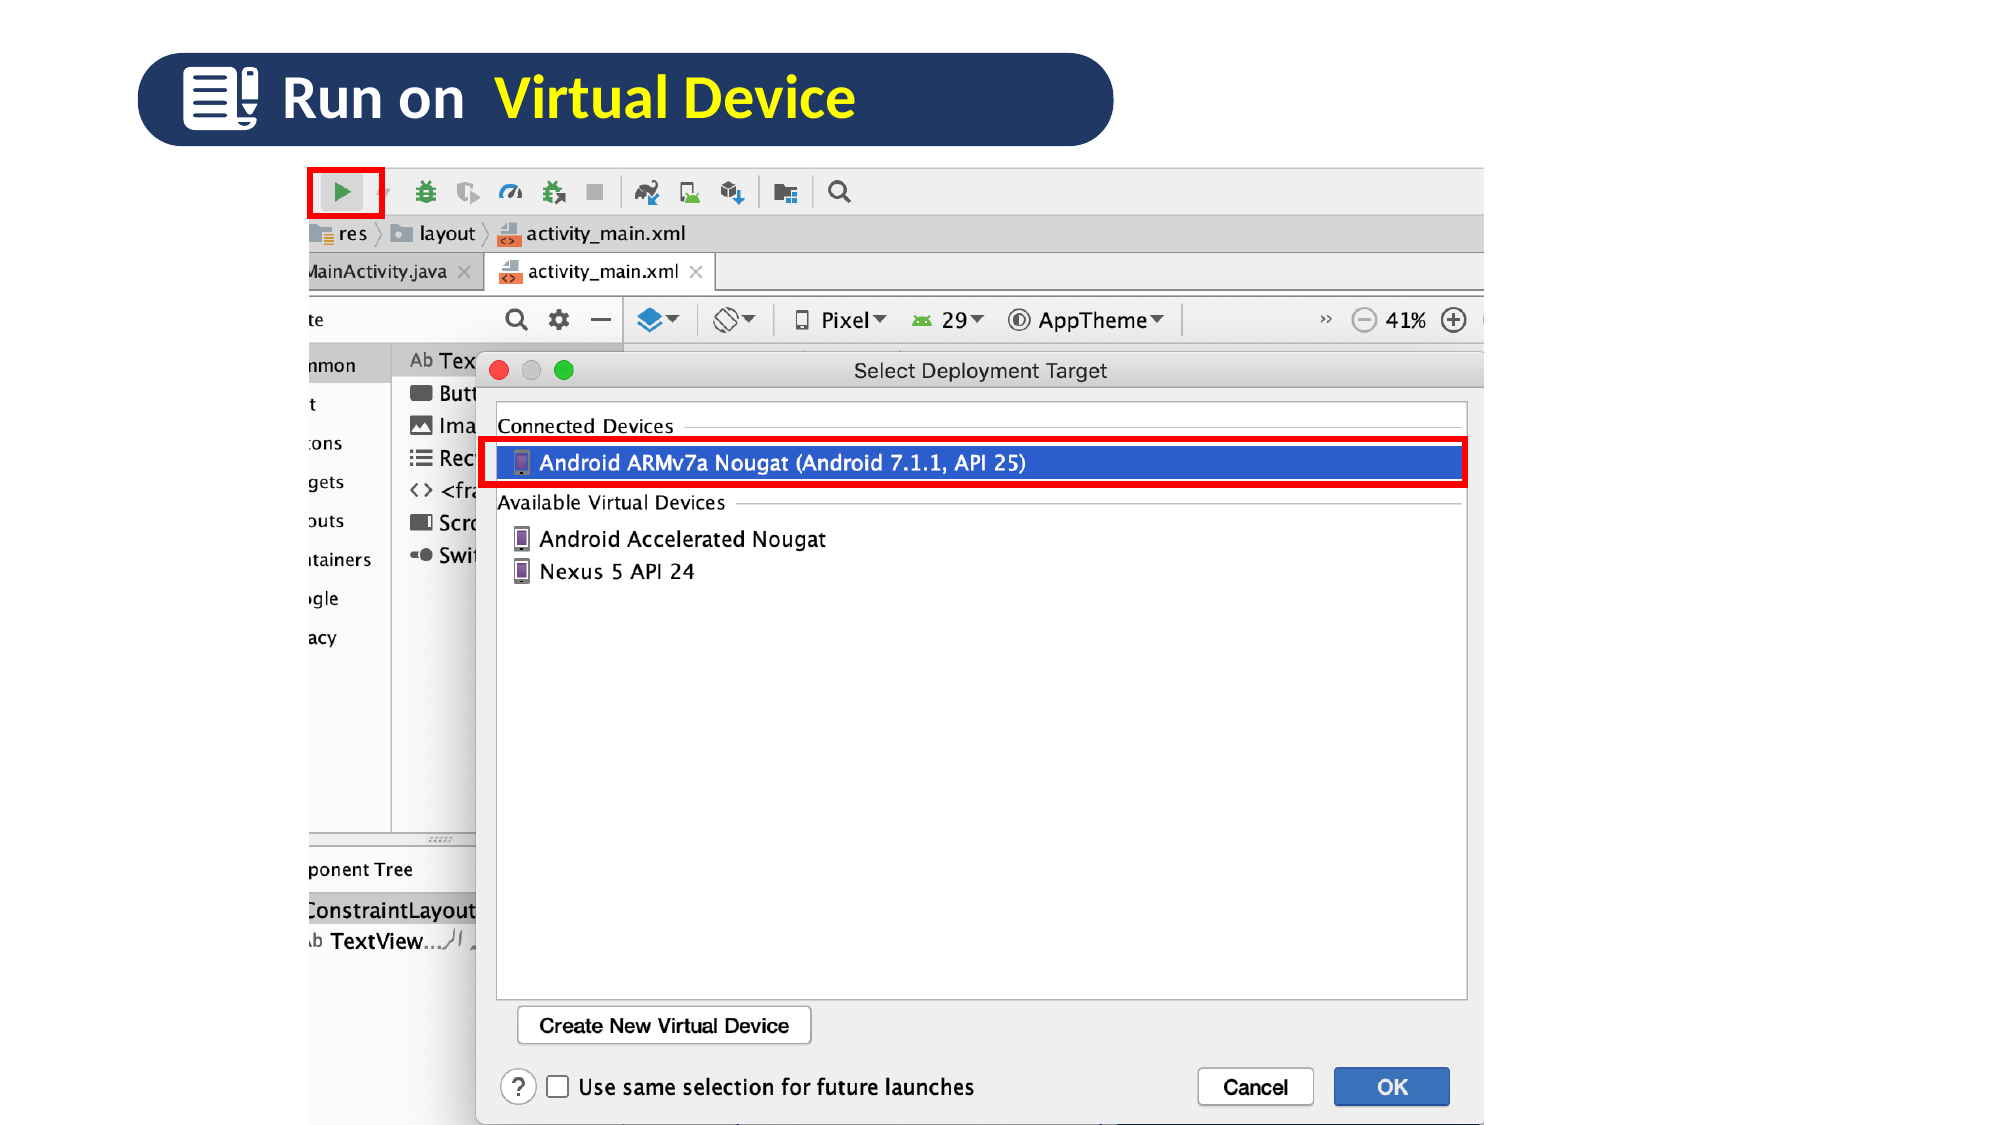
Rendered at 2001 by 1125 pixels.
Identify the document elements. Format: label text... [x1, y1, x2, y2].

text_box Run on Virtual Device [267, 48, 1114, 139]
text_box [136, 51, 1096, 148]
picture [309, 167, 1485, 1125]
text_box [183, 66, 259, 131]
